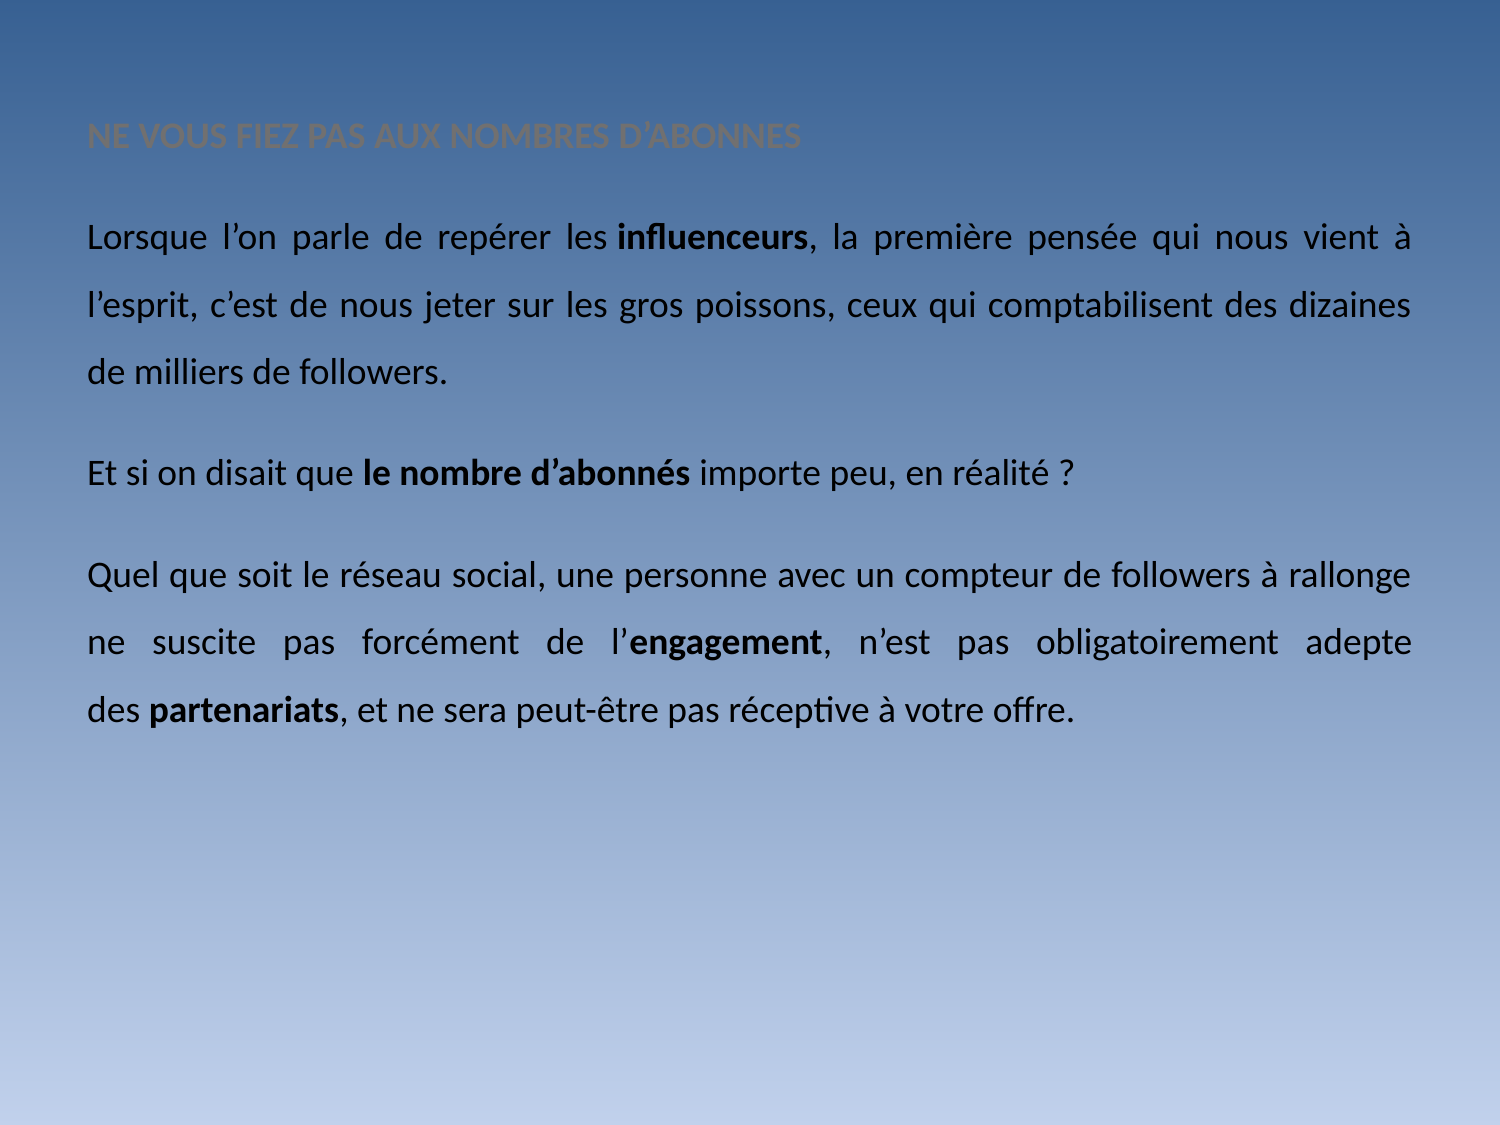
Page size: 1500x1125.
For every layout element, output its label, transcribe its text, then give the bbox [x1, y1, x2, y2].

text_box NE VOUS FIEZ PAS AUX NOMBRES D’ABONNES Lorsque l’on parle de repérer les influenceurs, la première pensée qui nous vient à l’esprit, c’est de nous jeter sur les gros poissons, ceux qui comptabilisent des dizaines de milliers de followers. Et si on disait que le nombre d’abonnés importe peu, en réalité ? Quel que soit le réseau social, une personne avec un compteur de followers à rallonge ne suscite pas forcément de l’engagement, n’est pas obligatoirement adepte des partenariats, et ne sera peut-être pas réceptive à votre offre. [72, 81, 1428, 737]
